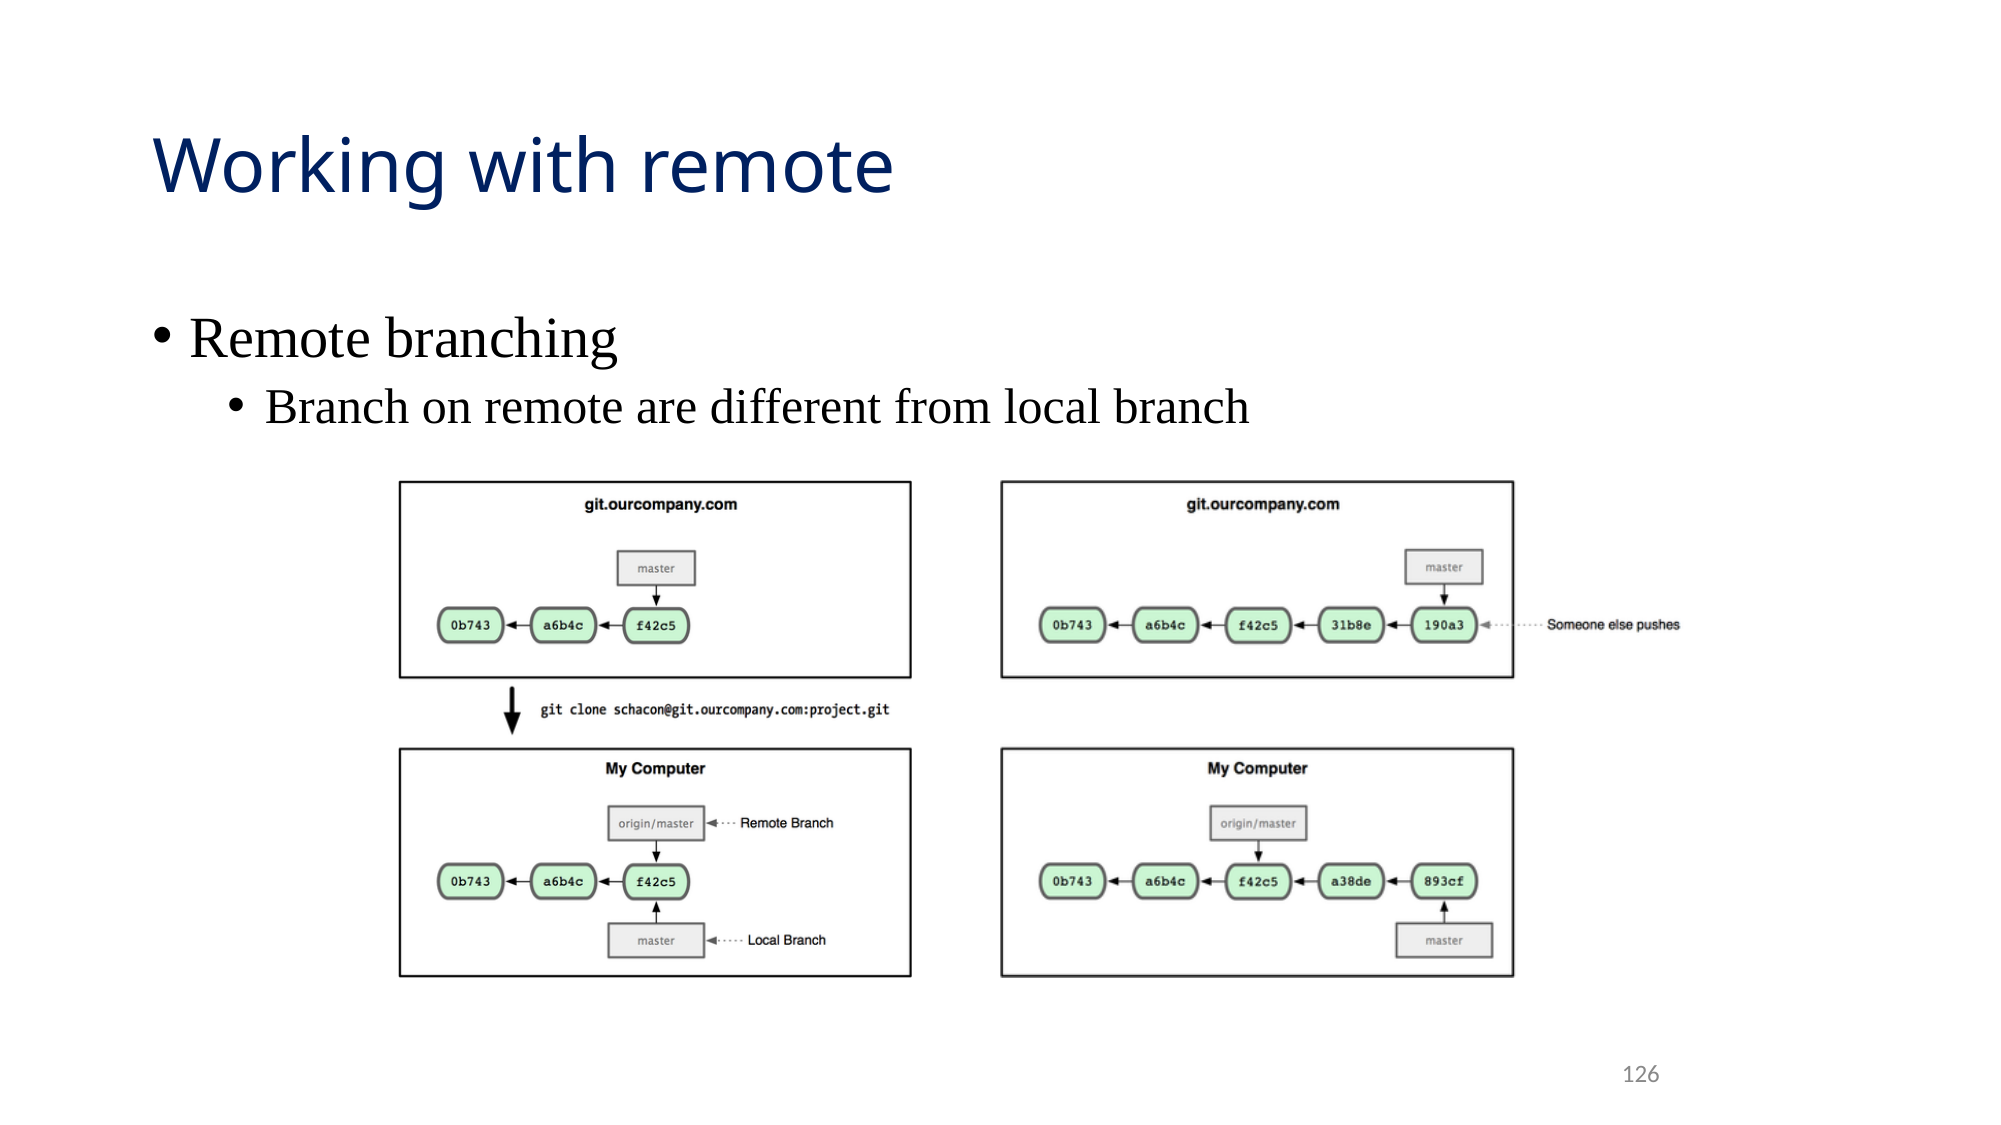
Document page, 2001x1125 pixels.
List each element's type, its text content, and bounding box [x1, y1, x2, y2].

picture [397, 479, 914, 978]
title Working with remote [137, 59, 1863, 278]
list Remote branching Branch on remote are different from local branch [137, 299, 1863, 1014]
slide_number 126 [1325, 1042, 1675, 1103]
picture [999, 479, 1686, 978]
